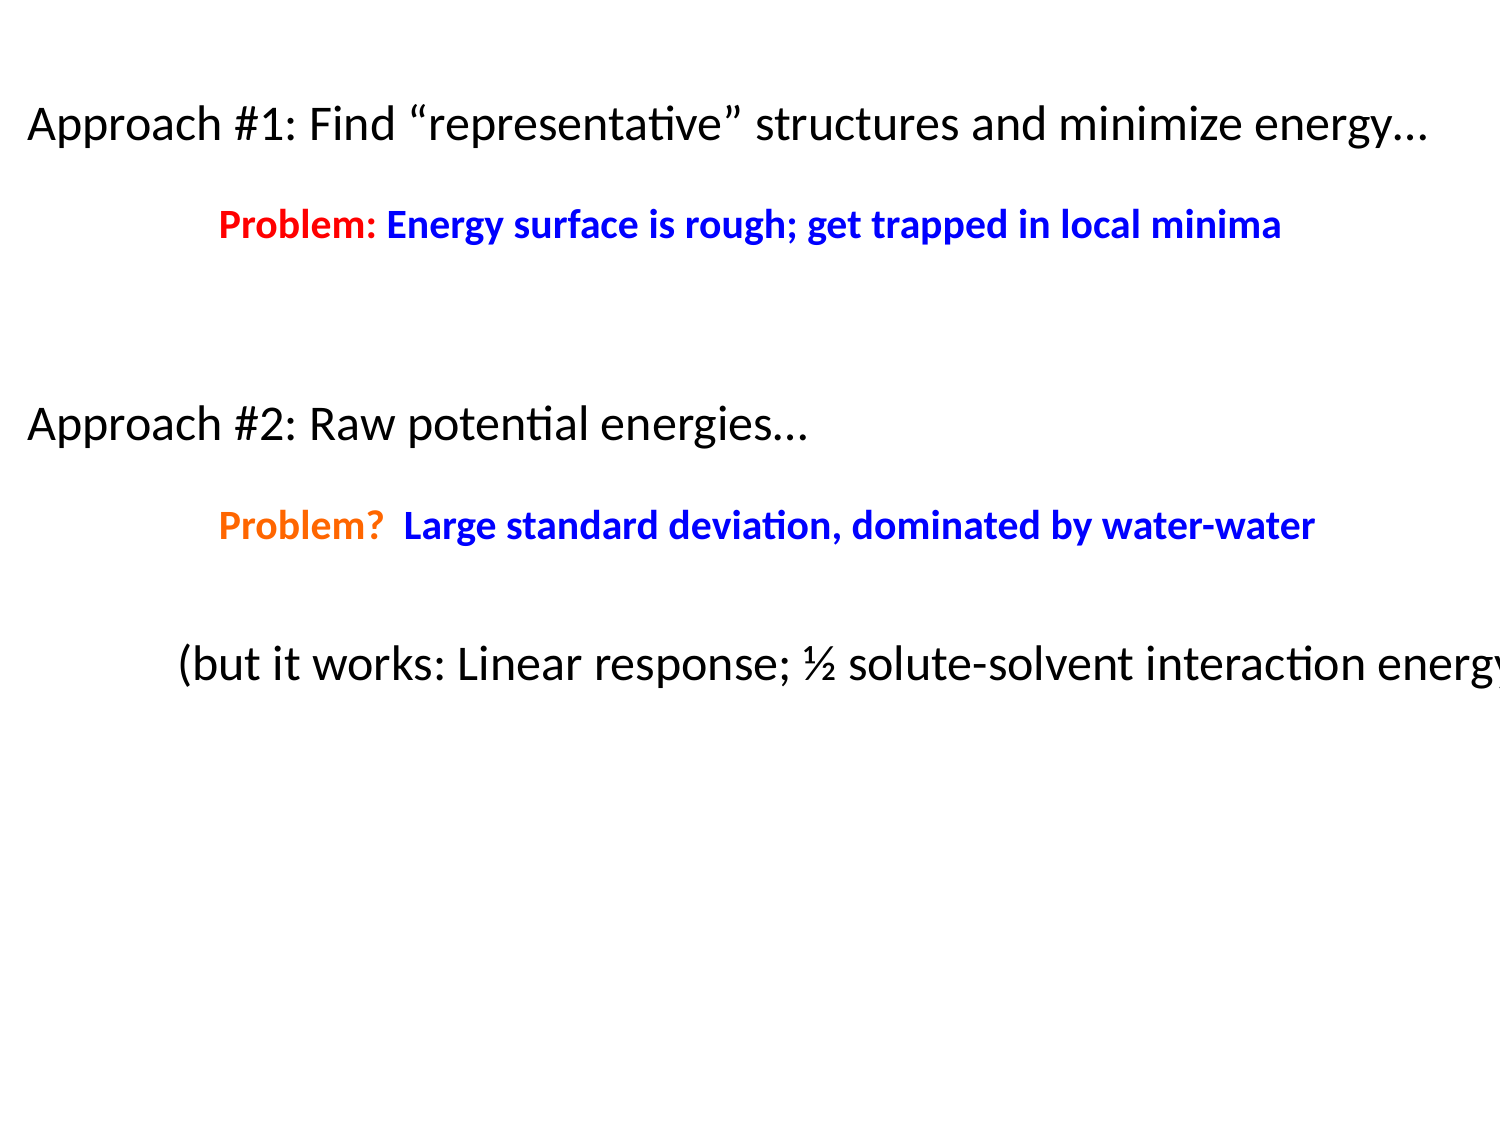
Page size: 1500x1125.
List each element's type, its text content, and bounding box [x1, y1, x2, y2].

text_box Approach #1: Find “representative” structures and minimize energy… Approach #2: Raw potential energies… (but it works: Linear response; ½ solute-solvent interaction energy) [12, 82, 1500, 698]
text_box Problem: Energy surface is rough; get trapped in local minima Problem? Large standard deviation, dominated by water-water [204, 189, 1331, 555]
